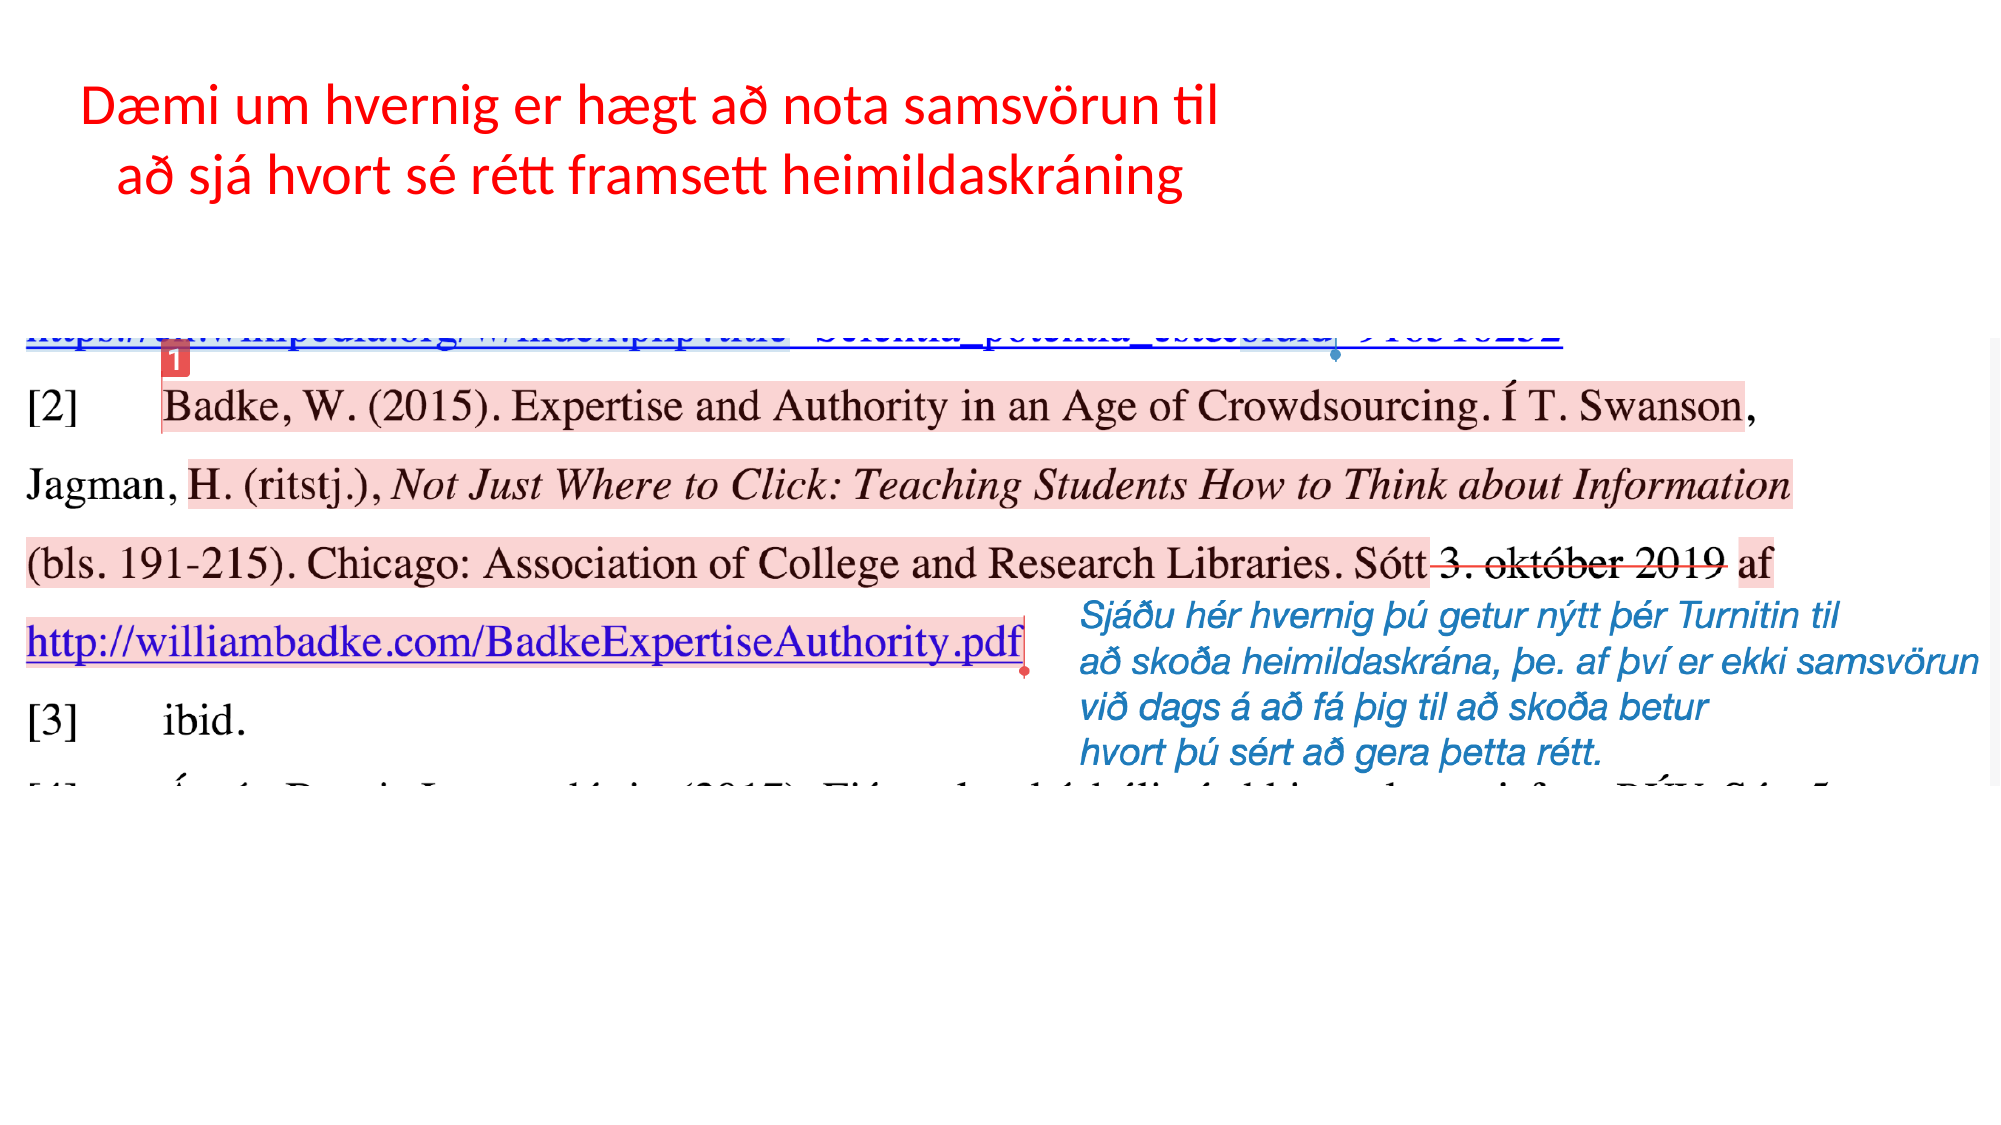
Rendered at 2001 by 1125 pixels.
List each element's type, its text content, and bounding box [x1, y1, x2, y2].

text_box Dæmi um hvernig er hægt að nota samsvörun til að sjá hvort sé rétt framsett heimildaskráning [58, 58, 1243, 214]
picture [0, 338, 2000, 787]
